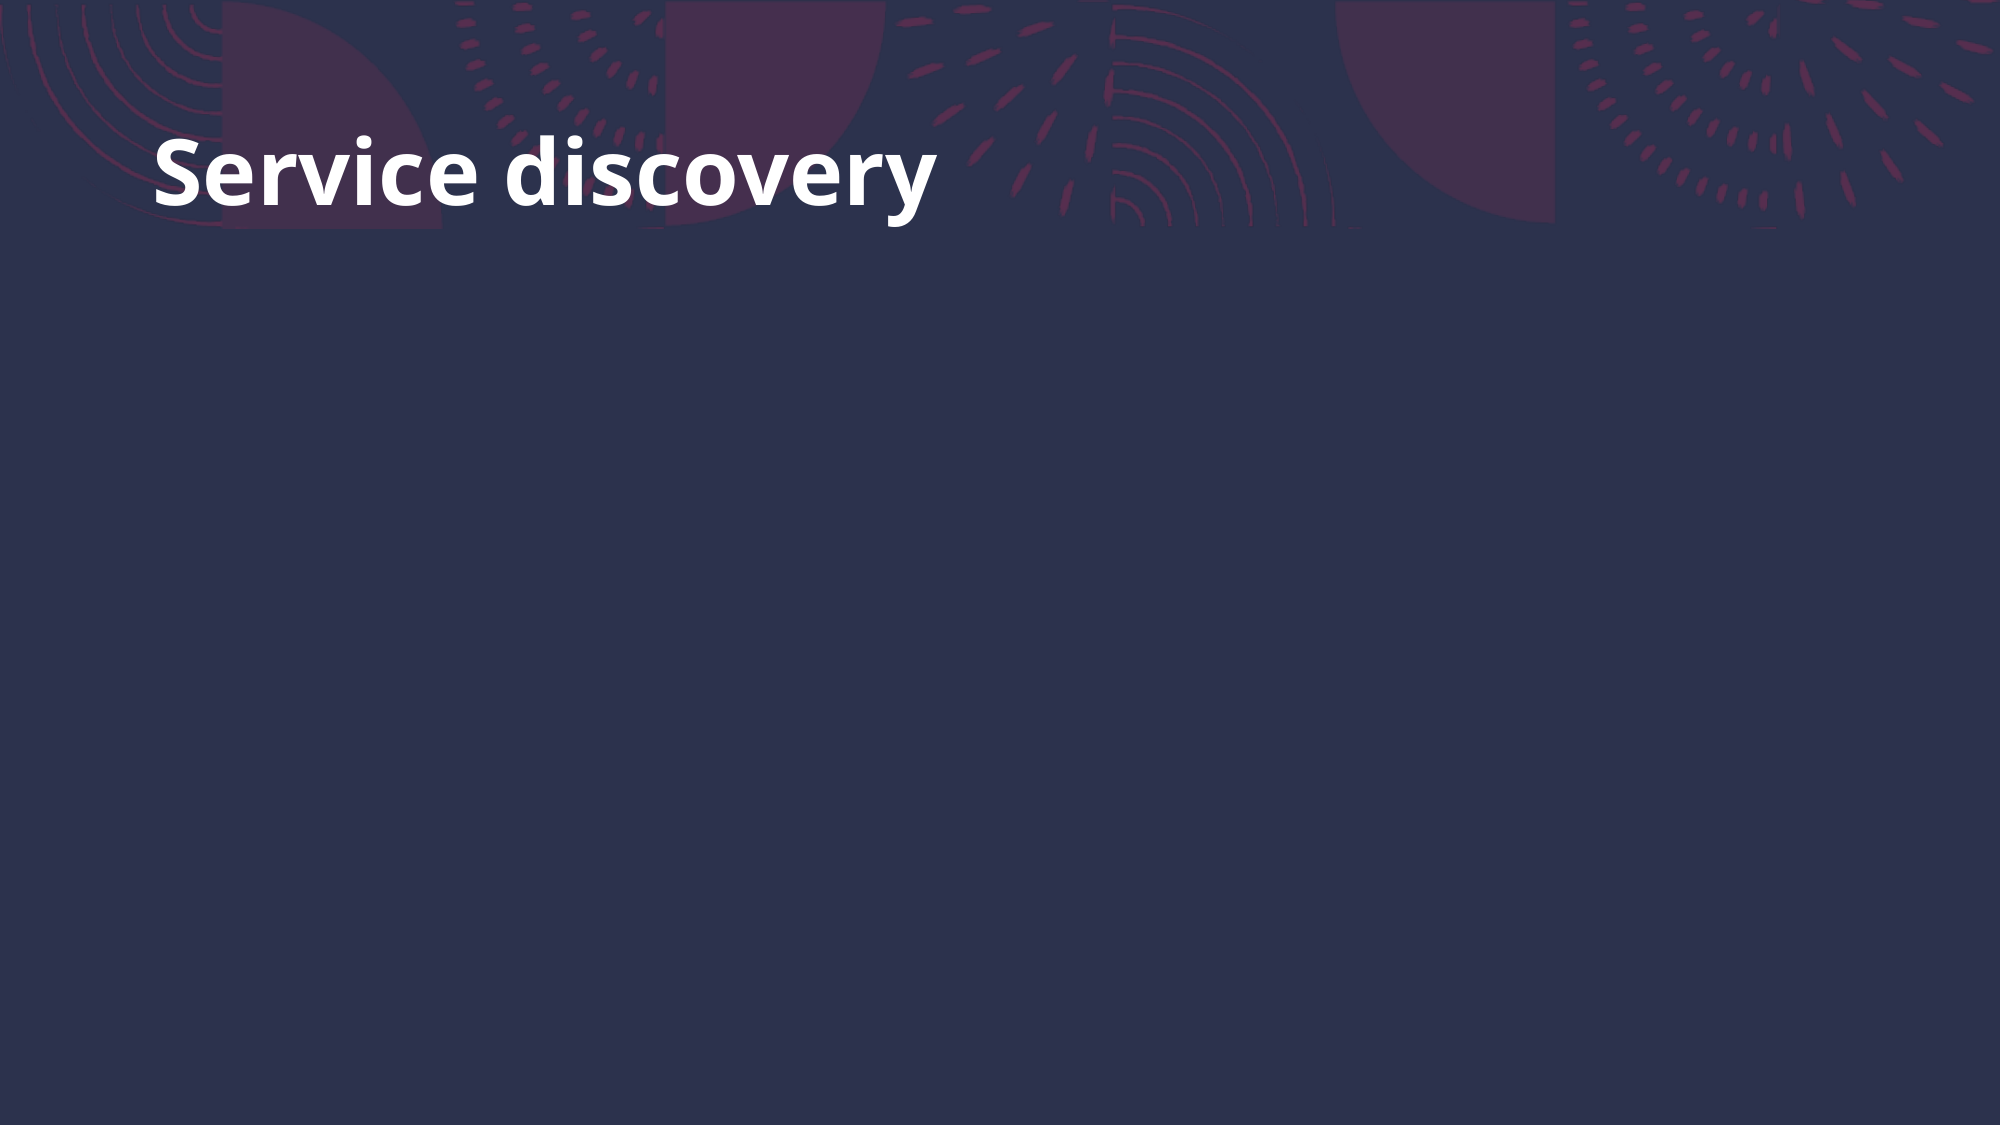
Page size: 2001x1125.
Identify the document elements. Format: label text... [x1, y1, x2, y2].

title Service discovery [137, 60, 1863, 278]
